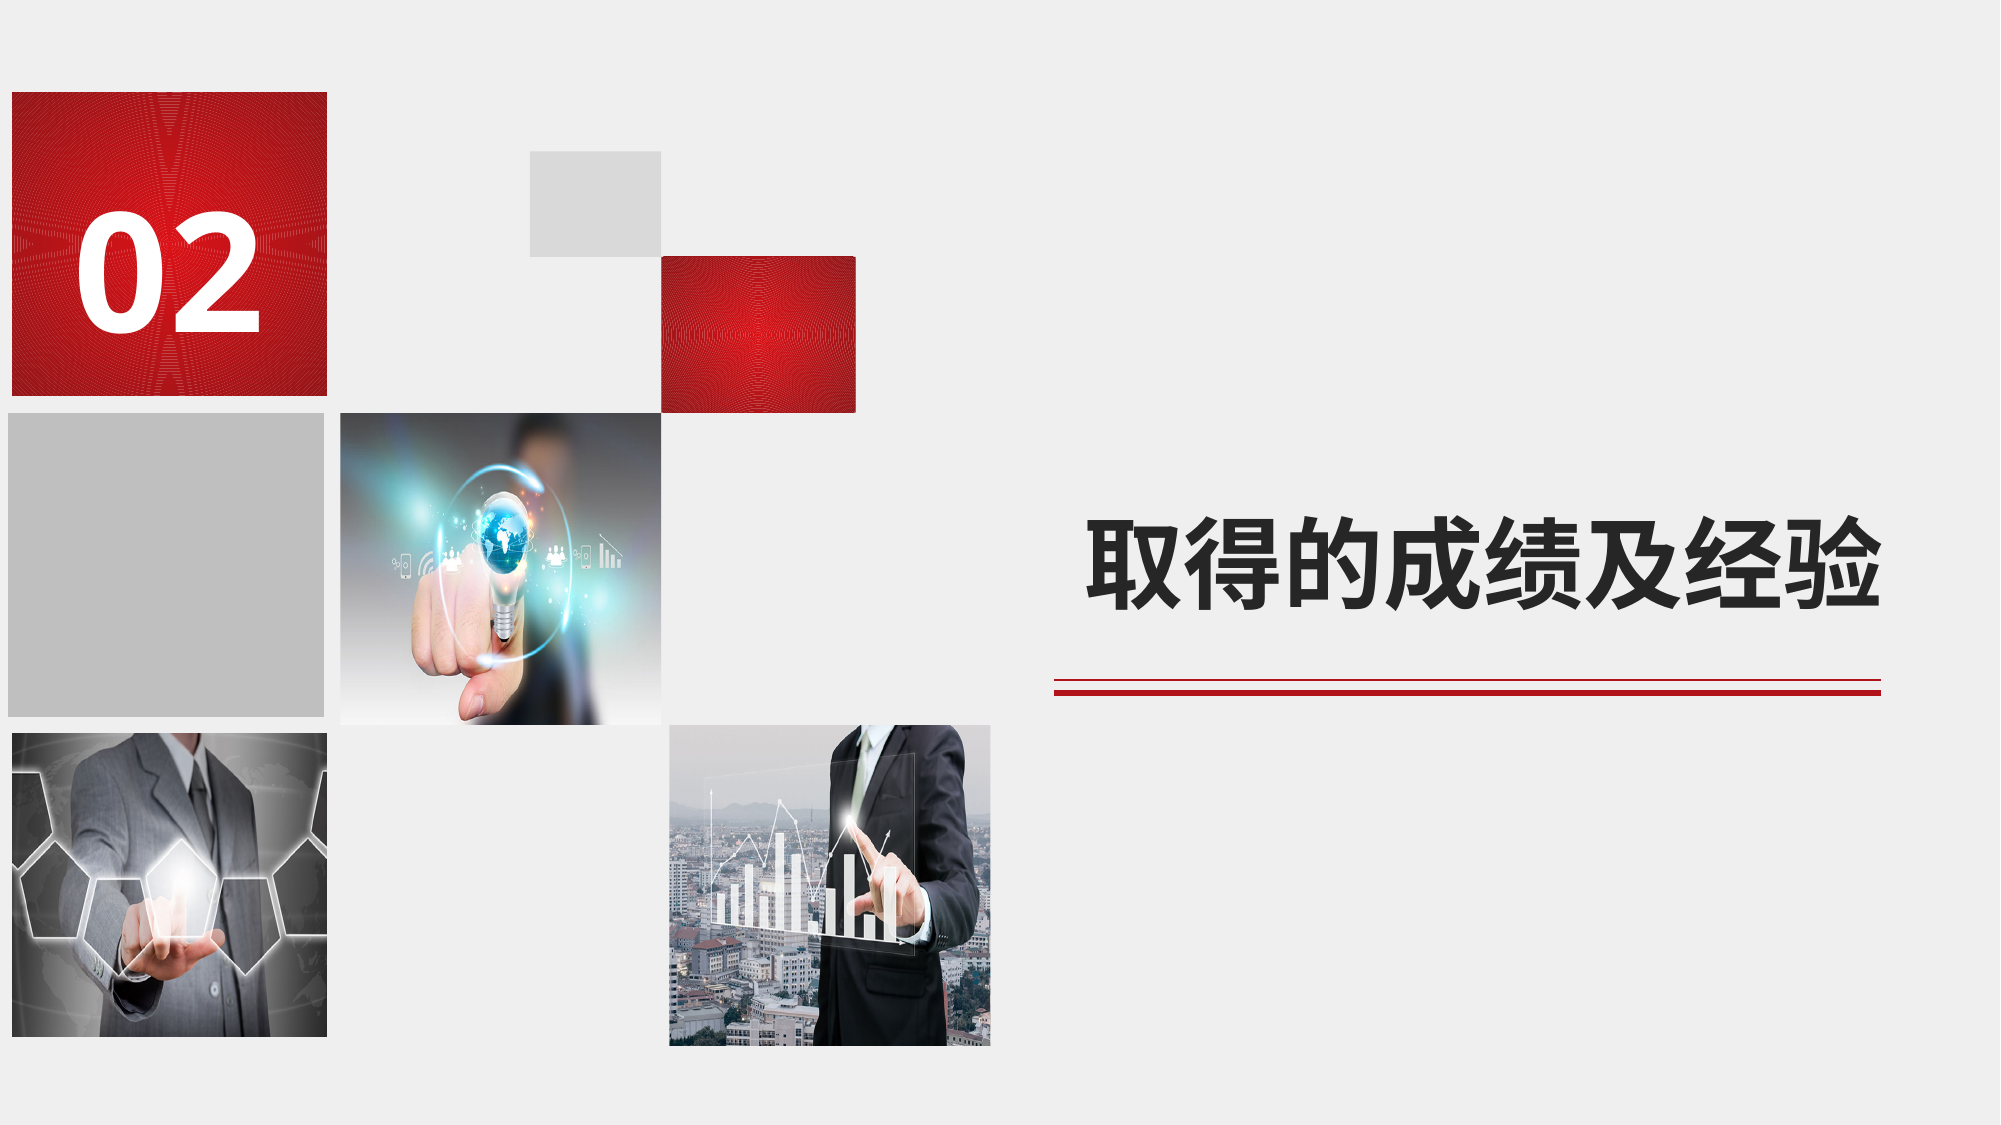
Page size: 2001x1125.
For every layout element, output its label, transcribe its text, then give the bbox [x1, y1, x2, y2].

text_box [1054, 679, 1881, 693]
text_box [2, 83, 337, 405]
text_box [529, 150, 662, 258]
text_box [2, 724, 337, 1047]
text_box [668, 724, 991, 1047]
text_box 取得的成绩及经验 [1069, 493, 1899, 629]
text_box [339, 413, 662, 726]
text_box [660, 256, 857, 414]
text_box 02 [59, 158, 280, 373]
text_box [0, 403, 333, 726]
